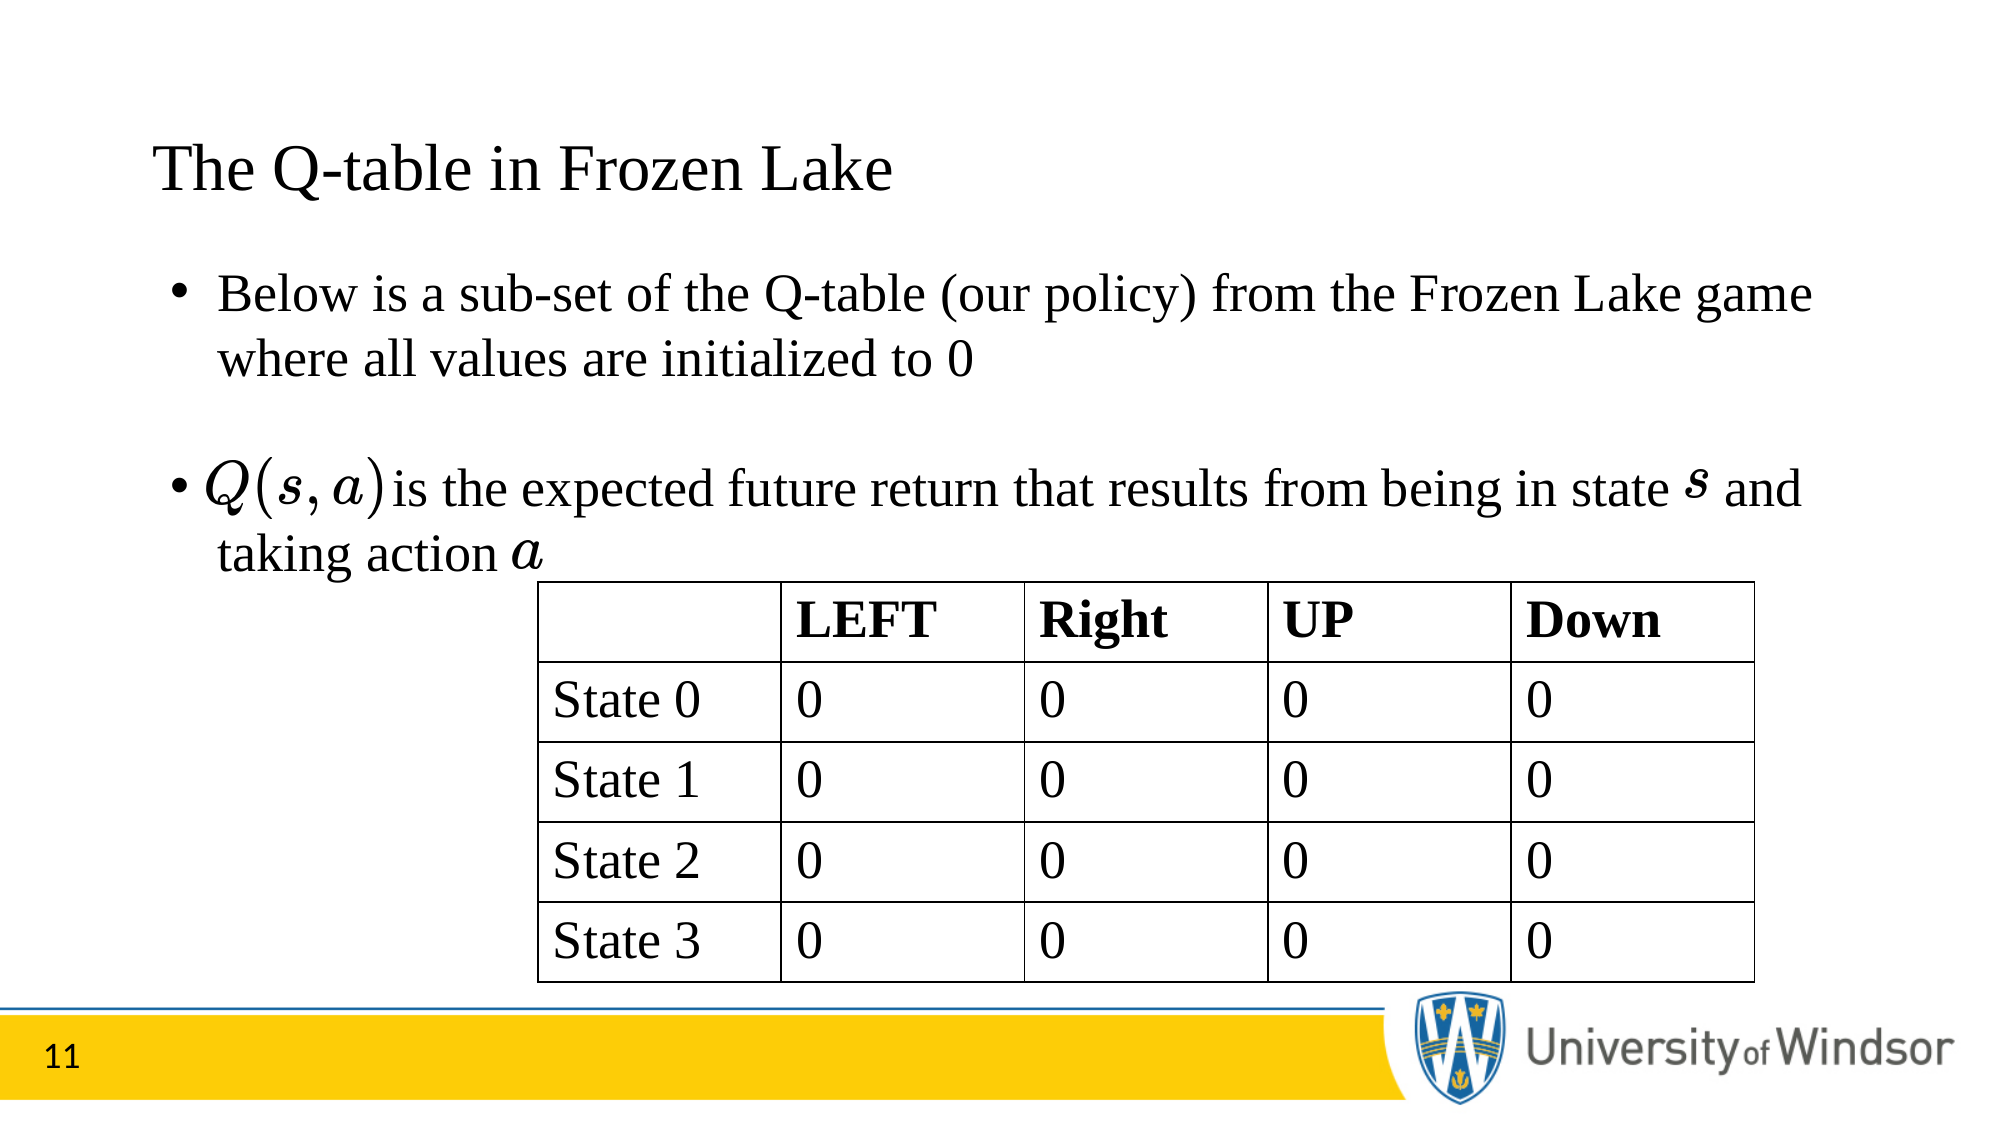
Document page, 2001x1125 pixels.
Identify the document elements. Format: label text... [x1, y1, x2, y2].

picture [510, 540, 544, 569]
table_cell 0 [782, 823, 1024, 901]
table_cell State 1 [539, 743, 780, 821]
table_cell State 2 [539, 823, 780, 901]
picture [203, 457, 389, 519]
table_cell 0 [1512, 823, 1754, 901]
text_box The Q-table in Frozen Lake [137, 59, 1863, 278]
table_cell 0 [1512, 903, 1754, 981]
table_header [539, 583, 780, 661]
table_cell 0 [1269, 743, 1510, 821]
table_cell State 3 [539, 903, 780, 981]
picture [0, 974, 2000, 1125]
table_header Down [1512, 583, 1754, 661]
table_cell 0 [1512, 663, 1754, 741]
table_cell 0 [1025, 903, 1267, 981]
table_cell 0 [1269, 823, 1510, 901]
table_cell 0 [1025, 743, 1267, 821]
table_cell 0 [1512, 743, 1754, 821]
table_cell 0 [1269, 663, 1510, 741]
table_cell 0 [782, 903, 1024, 981]
table_header Right [1025, 583, 1267, 661]
text_box Below is a sub-set of the Q-table (our policy) from the Frozen Lake game where all values are initialized to 0 is the expected future return that results from being in state and taking action [155, 249, 1863, 590]
text_box 11 [27, 1023, 136, 1091]
table_cell 0 [1025, 823, 1267, 901]
table_cell 0 [782, 743, 1024, 821]
table_cell State 0 [539, 663, 780, 741]
table_header UP [1269, 583, 1510, 661]
table_cell 0 [1025, 663, 1267, 741]
picture [1681, 469, 1712, 498]
table_cell 0 [1269, 903, 1510, 981]
table_cell 0 [782, 663, 1024, 741]
table_header LEFT [782, 583, 1024, 661]
